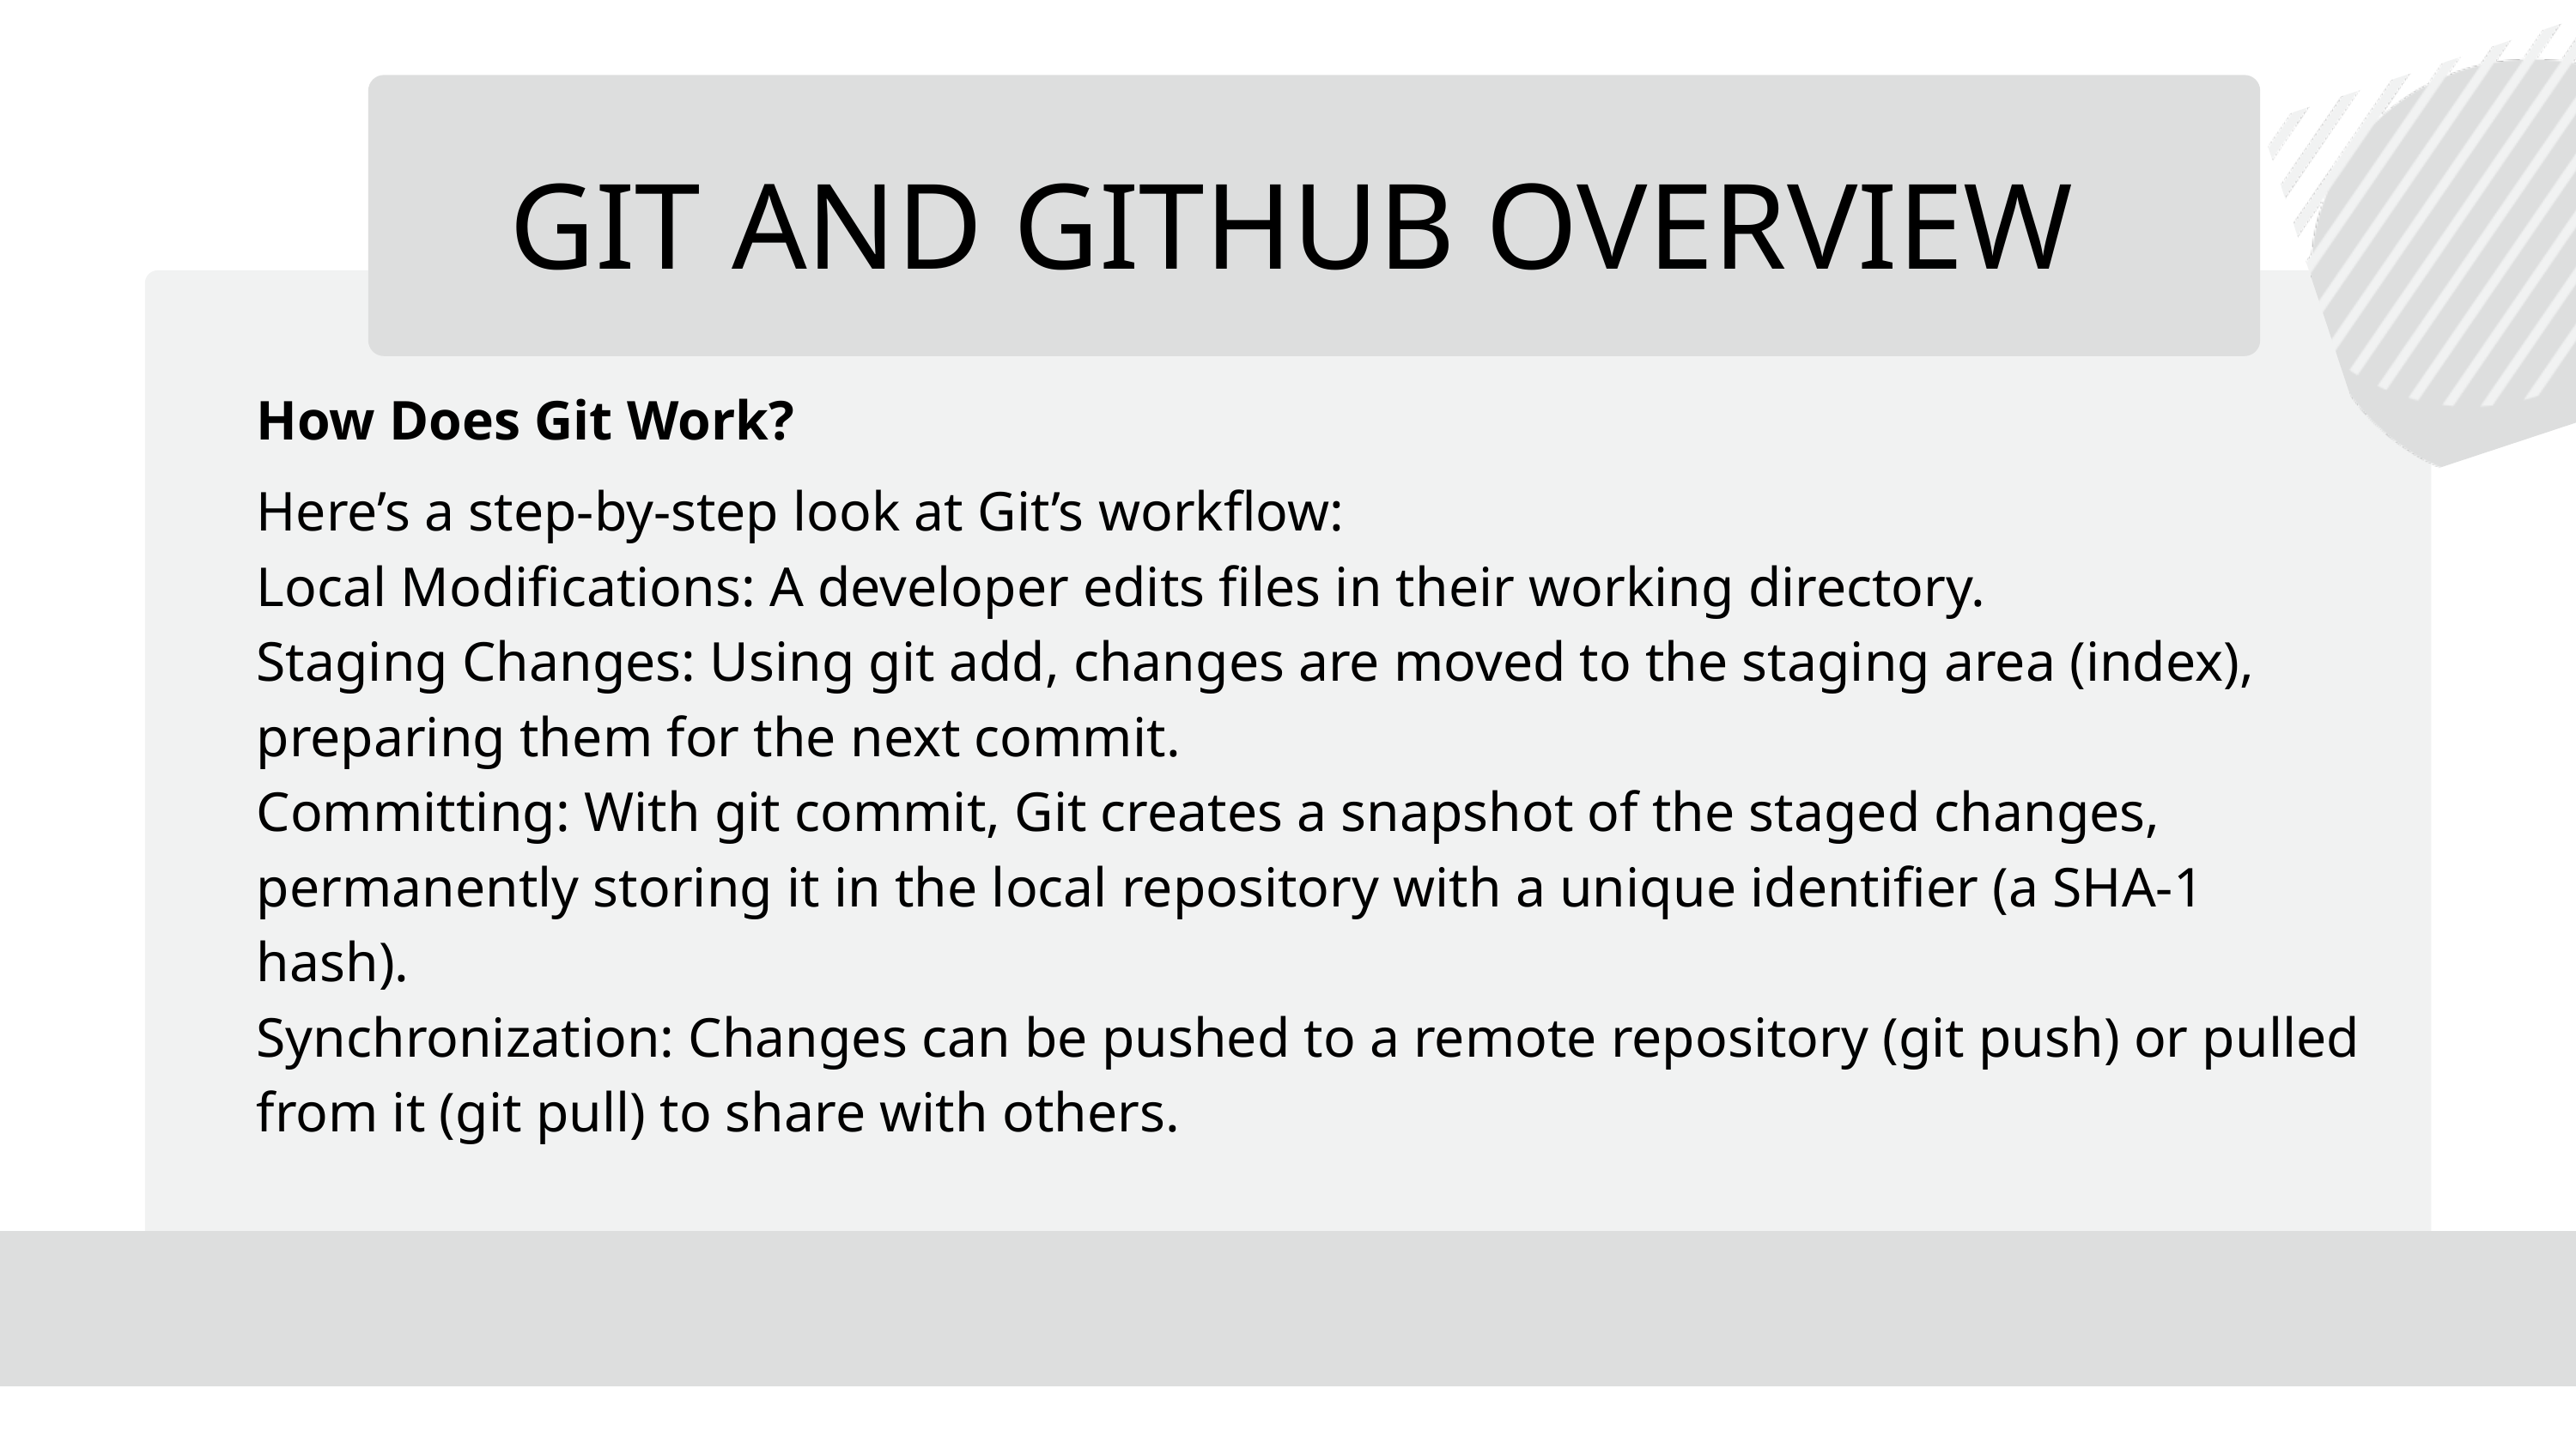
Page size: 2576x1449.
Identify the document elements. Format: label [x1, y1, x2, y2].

text_box [2267, 18, 2576, 469]
text_box [144, 270, 2432, 1228]
text_box [0, 1230, 2576, 1387]
text_box [368, 75, 2261, 357]
